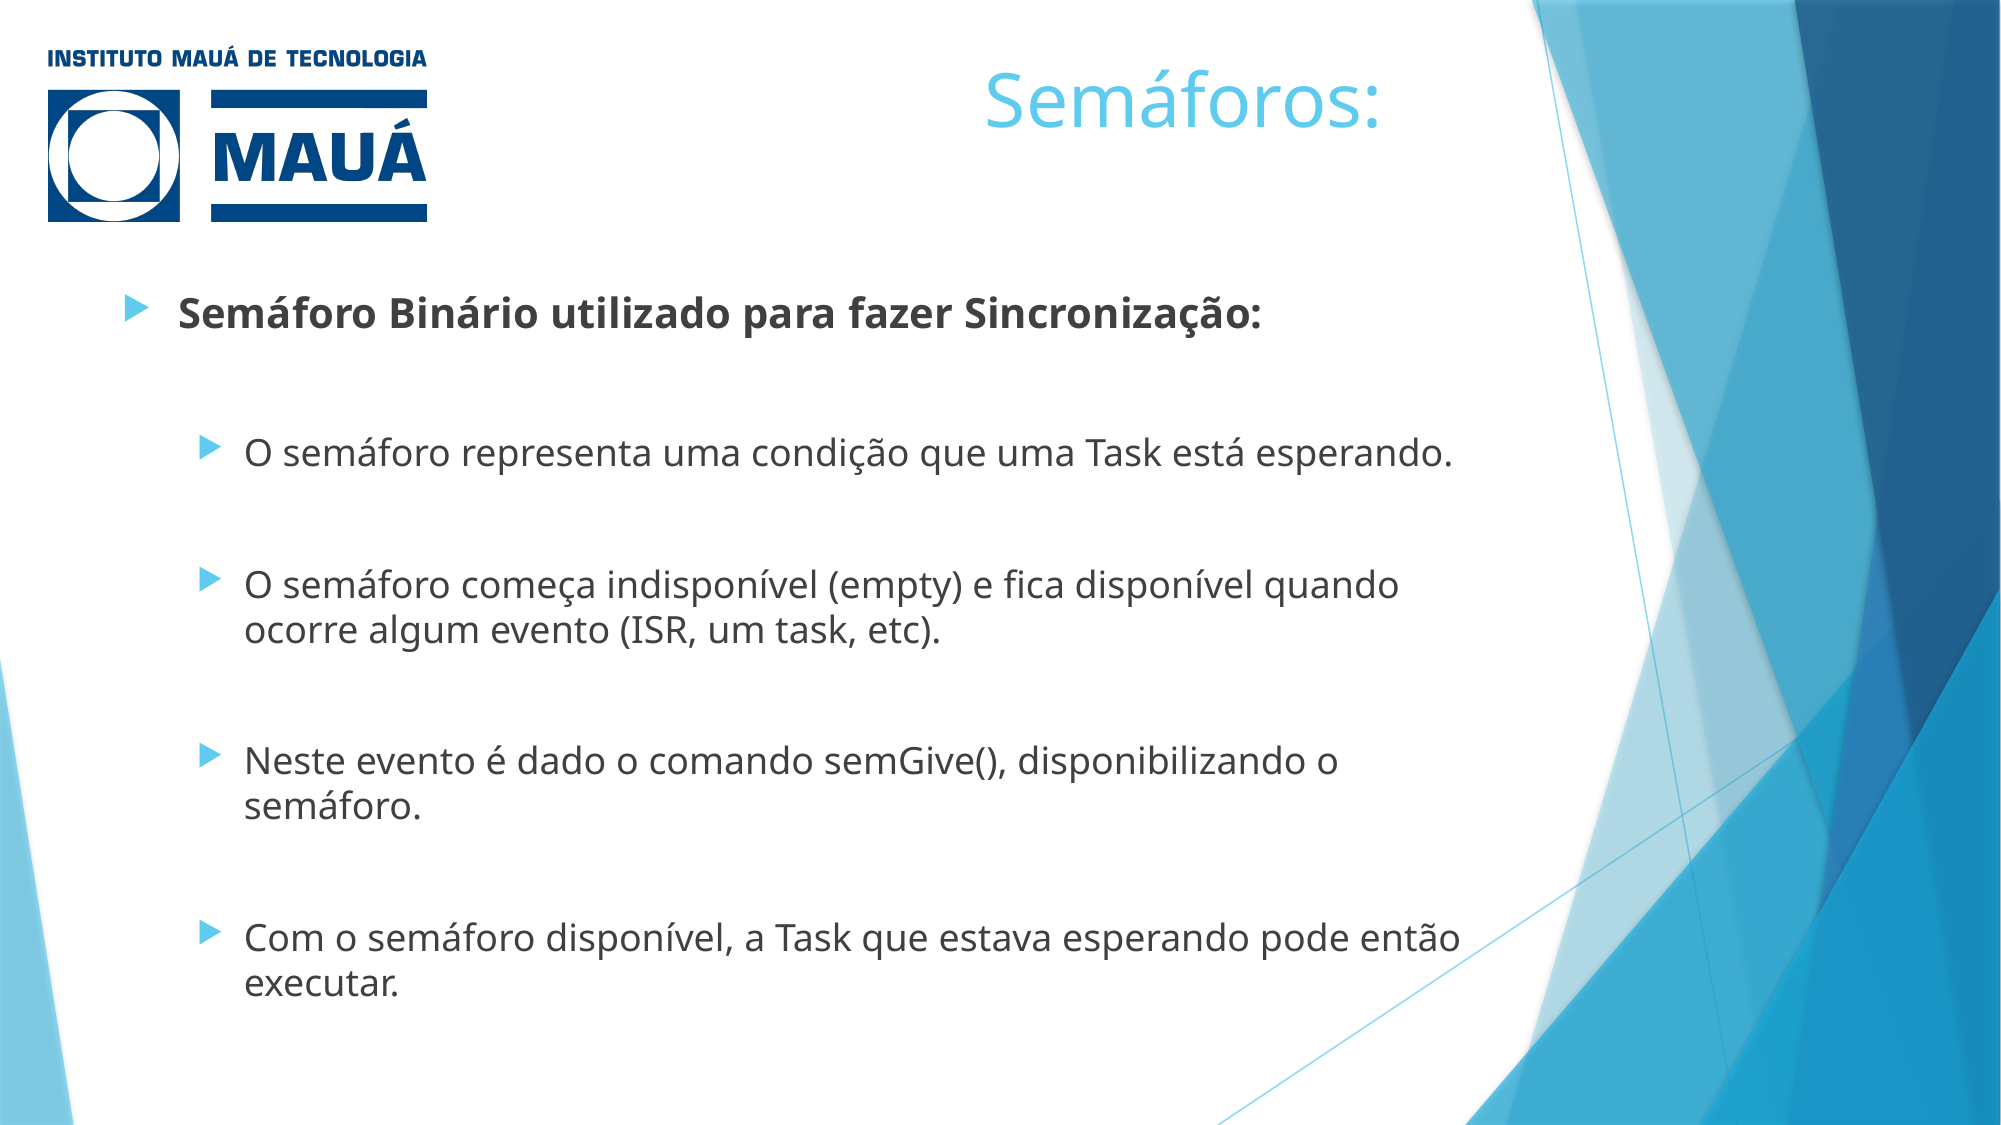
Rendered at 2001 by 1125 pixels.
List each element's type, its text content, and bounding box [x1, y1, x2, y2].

text_box Semáforos: [970, 45, 1518, 106]
picture [47, 44, 428, 223]
list Semáforo Binário utilizado para fazer Sincronização: O semáforo representa uma condição que uma Task está esperando. O semáforo começa indisponível (empty) e fica disponível quando ocorre algum evento (ISR, um task, etc). Neste evento é dado o comando semGive(), disponibilizando o semáforo. Com o semáforo disponível, a Task que estava esperando pode então executar. [106, 279, 1518, 1053]
